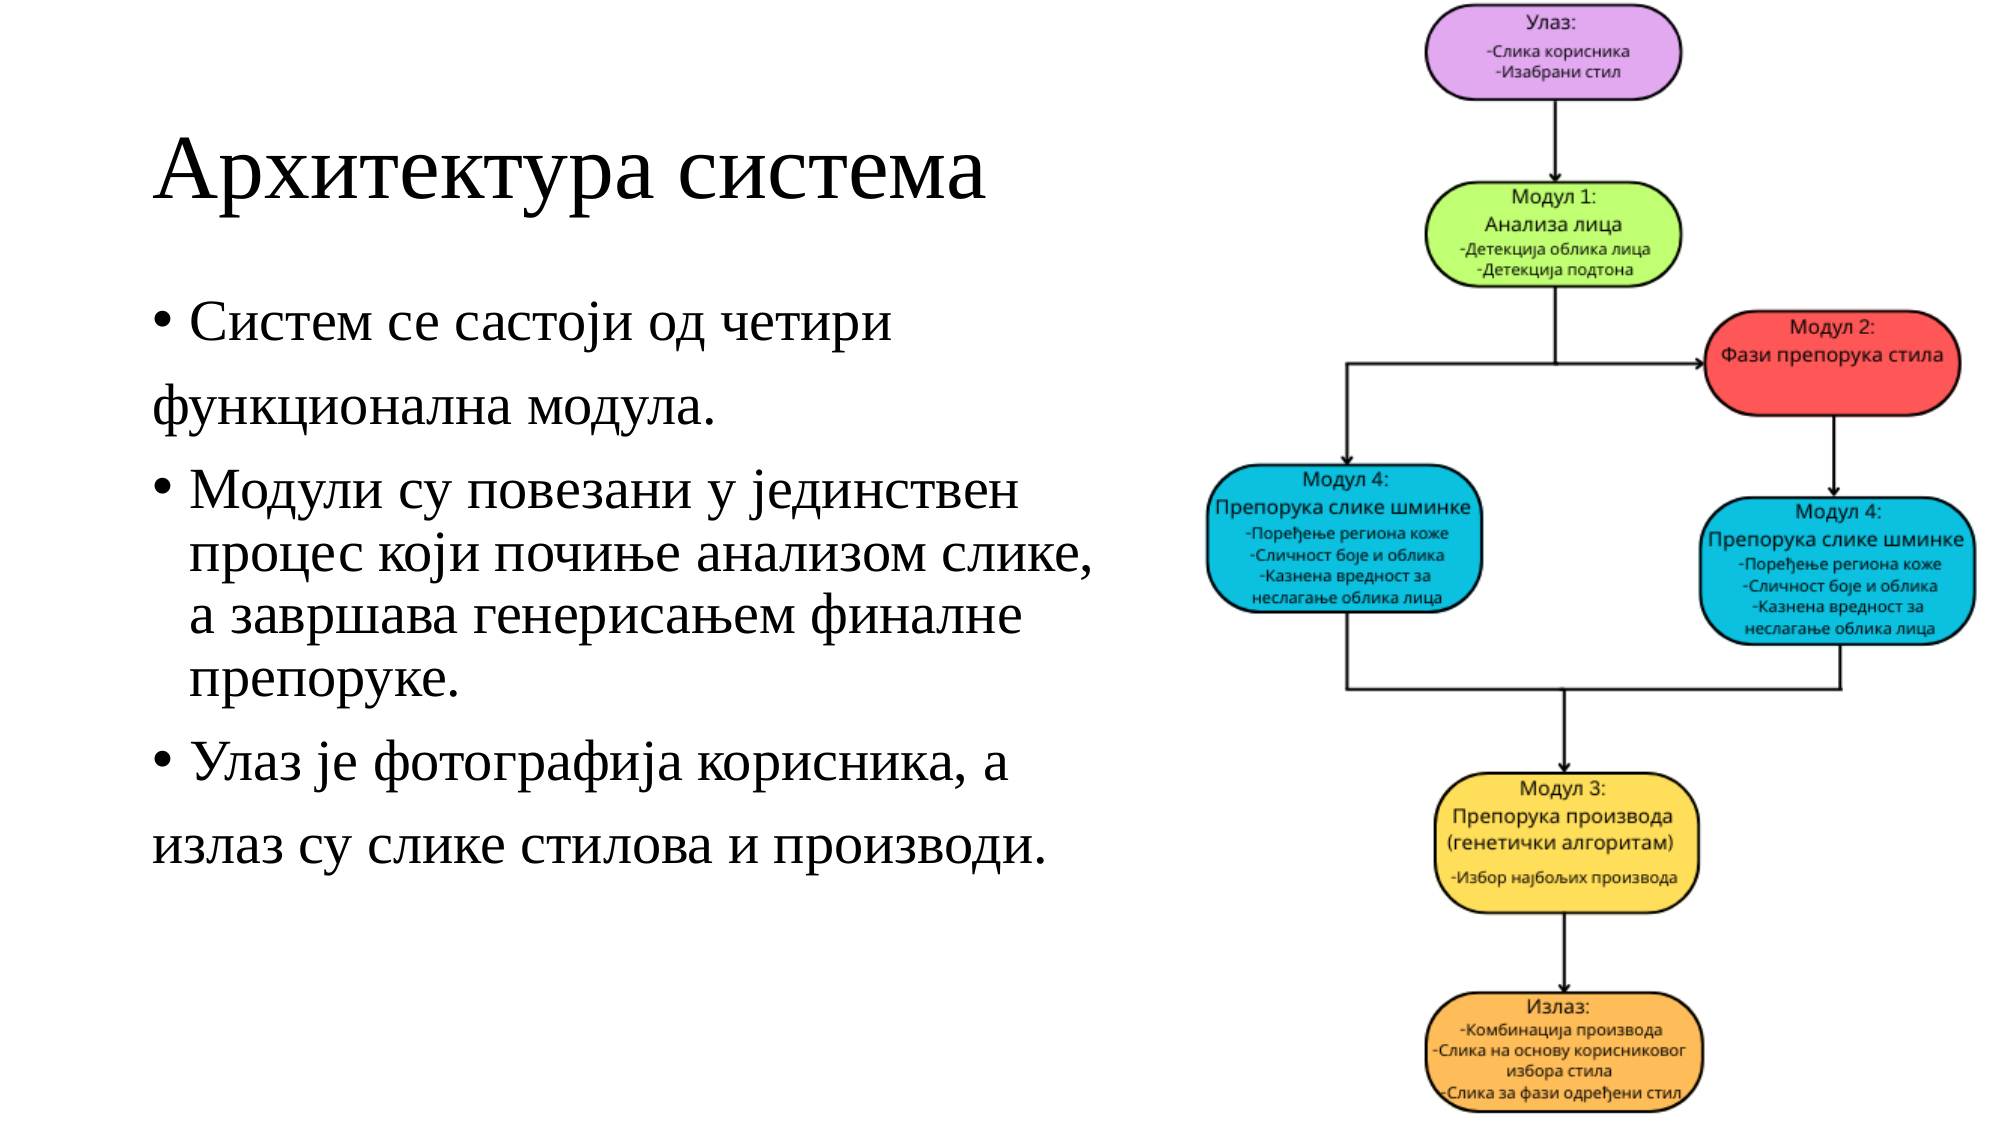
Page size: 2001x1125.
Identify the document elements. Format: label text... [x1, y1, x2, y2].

picture [1182, 0, 1999, 1125]
title Архитектура система [137, 59, 1182, 278]
list Систем се састоји од четири функционална модула. Модули су повезани у јединствен процес који почиње анализом слике, а завршава генерисањем финалне препоруке. Улаз је фотографија корисника, а излаз су слике стилова и производи. [137, 282, 1125, 1014]
